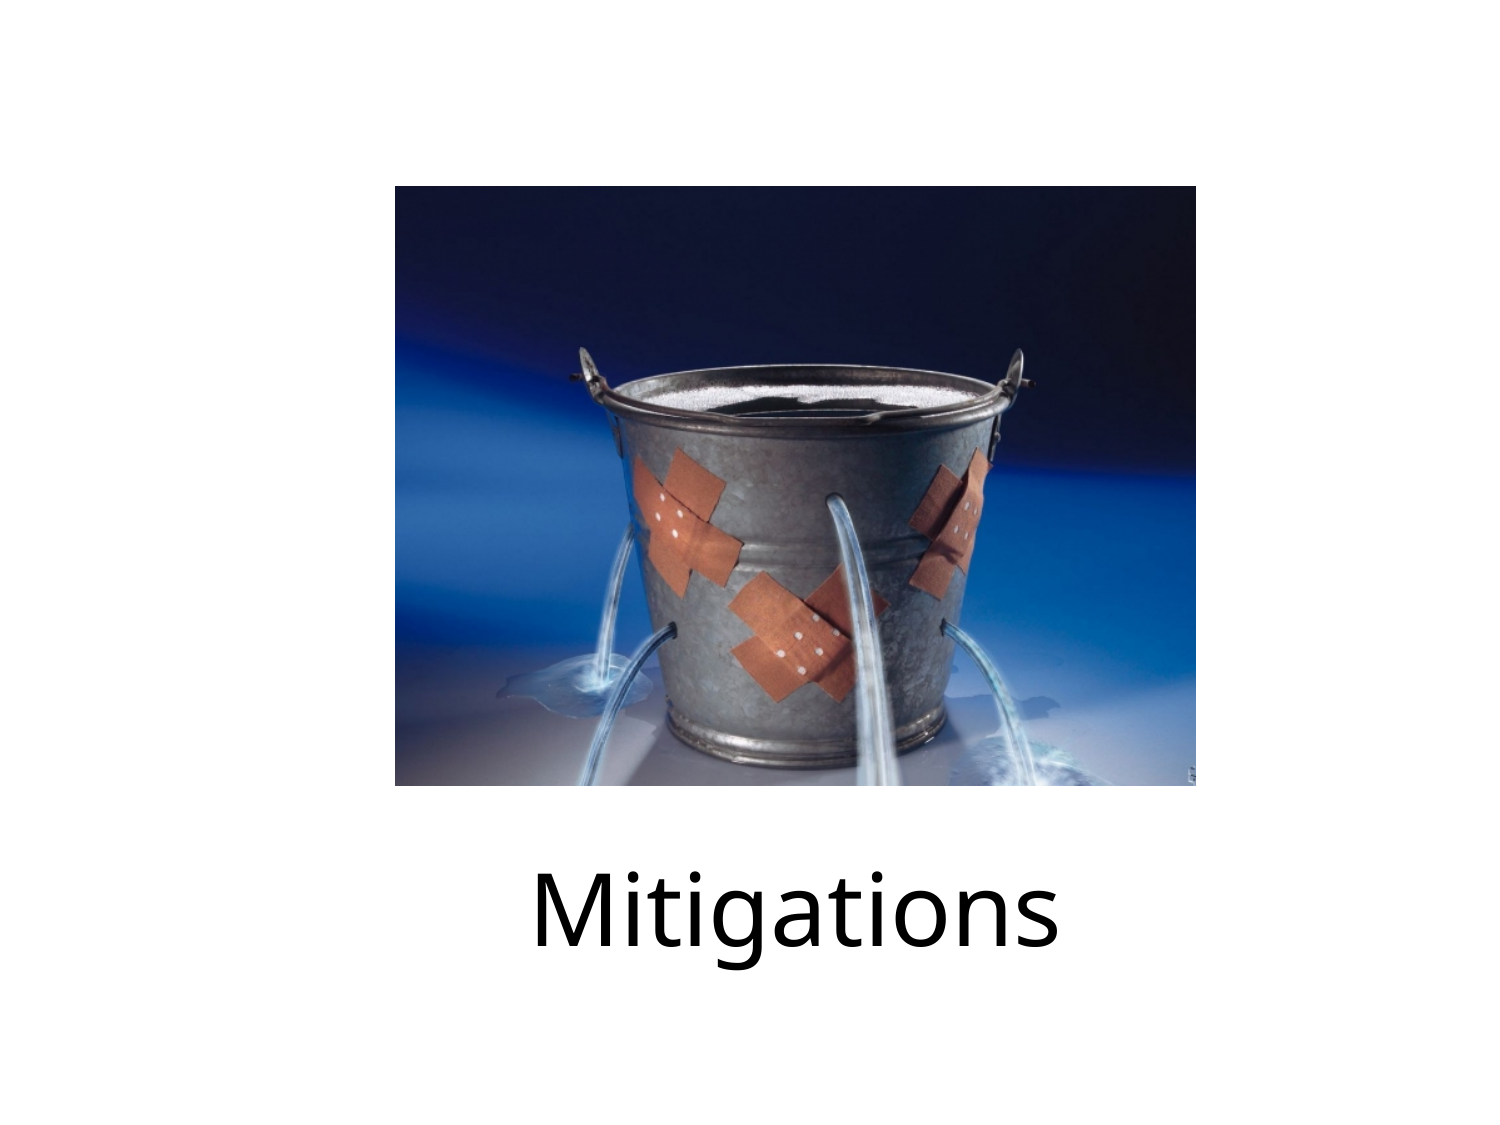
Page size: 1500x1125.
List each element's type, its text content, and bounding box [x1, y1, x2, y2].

title Mitigations [233, 850, 1359, 976]
picture [395, 186, 1196, 786]
